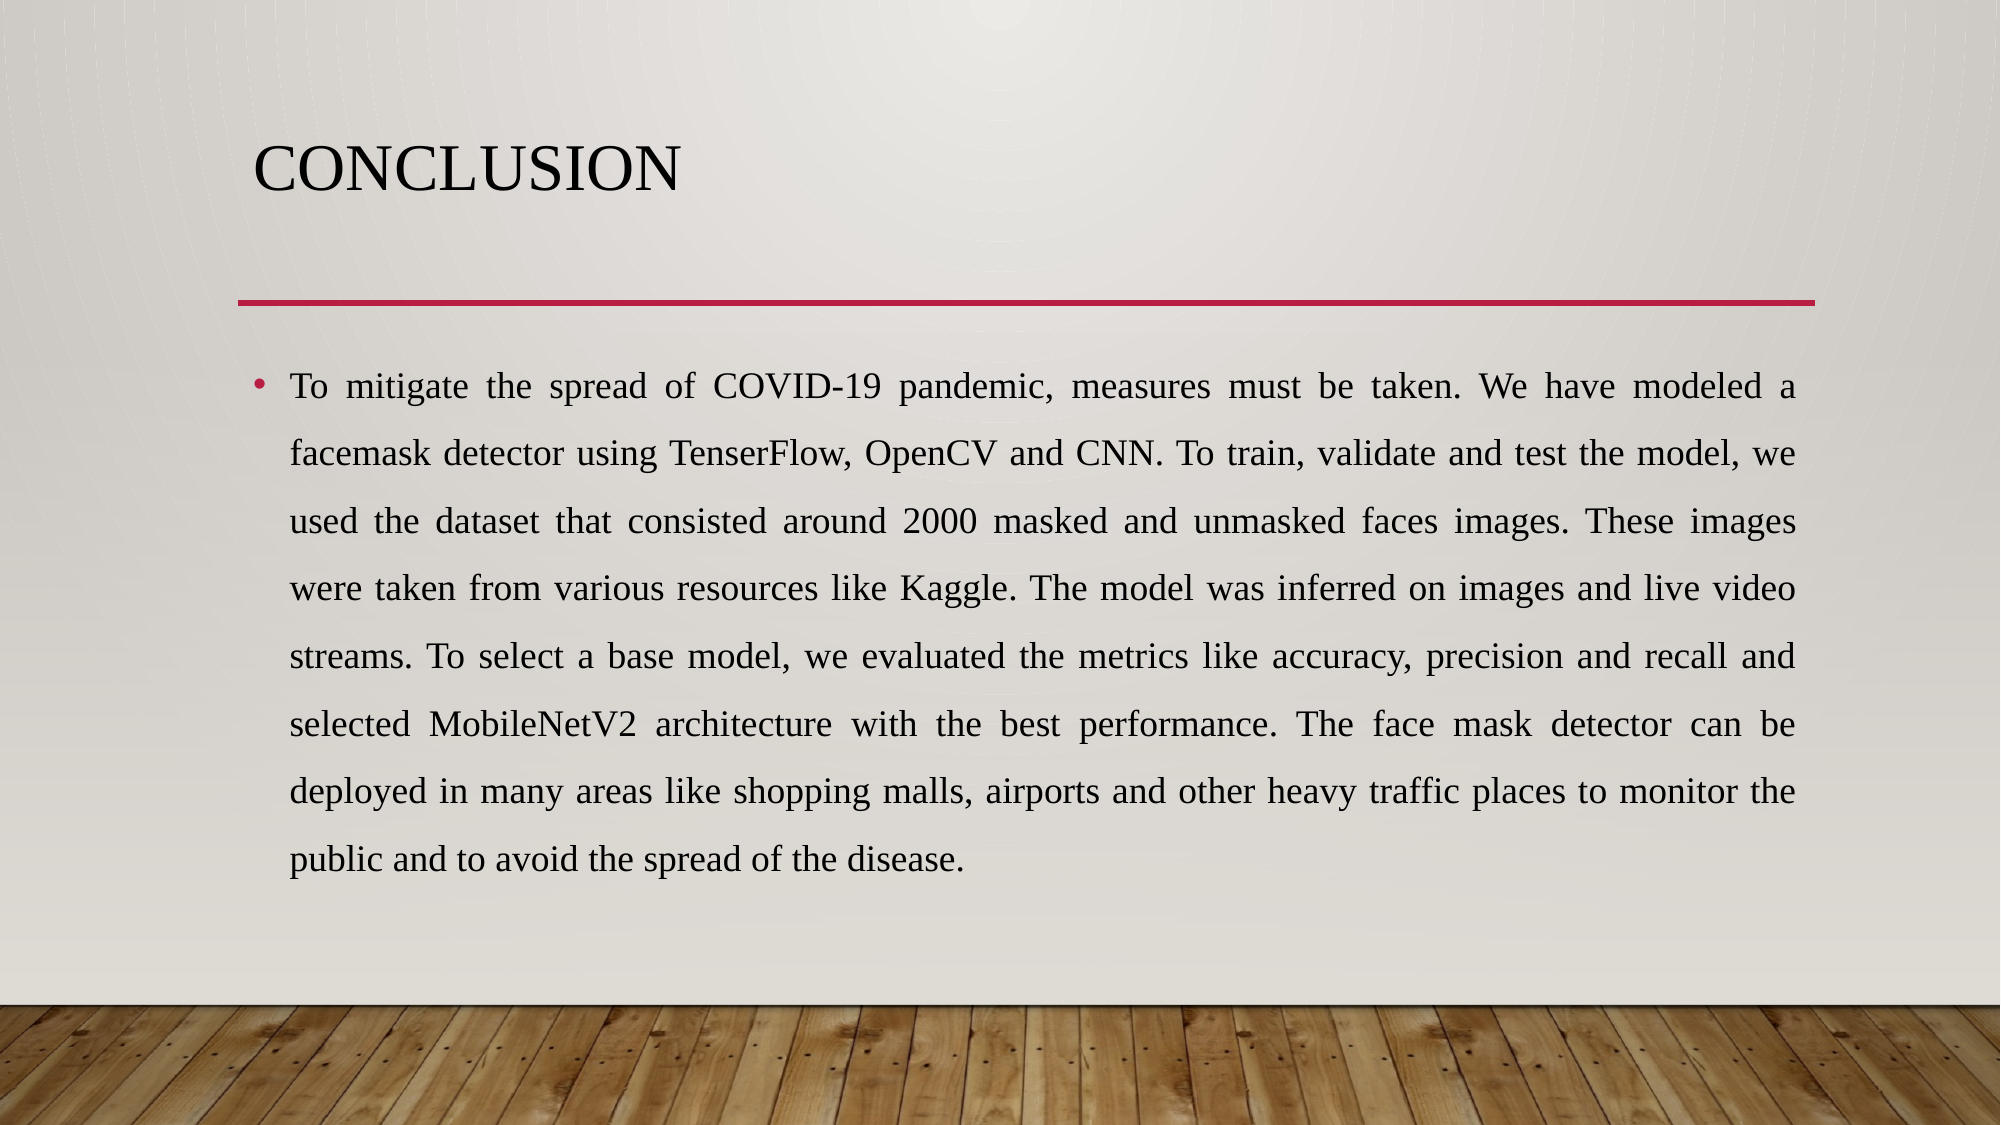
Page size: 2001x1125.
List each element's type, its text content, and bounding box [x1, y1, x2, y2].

list To mitigate the spread of COVID-19 pandemic, measures must be taken. We have modeled a facemask detector using TenserFlow, OpenCV and CNN. To train, validate and test the model, we used the dataset that consisted around 2000 masked and unmasked faces images. These images were taken from various resources like Kaggle. The model was inferred on images and live video streams. To select a base model, we evaluated the metrics like accuracy, precision and recall and selected MobileNetV2 architecture with the best performance. The face mask detector can be deployed in many areas like shopping malls, airports and other heavy traffic places to monitor the public and to avoid the spread of the disease. [238, 330, 1814, 897]
picture [0, 1005, 2000, 1125]
title conclusion [238, 125, 1814, 298]
